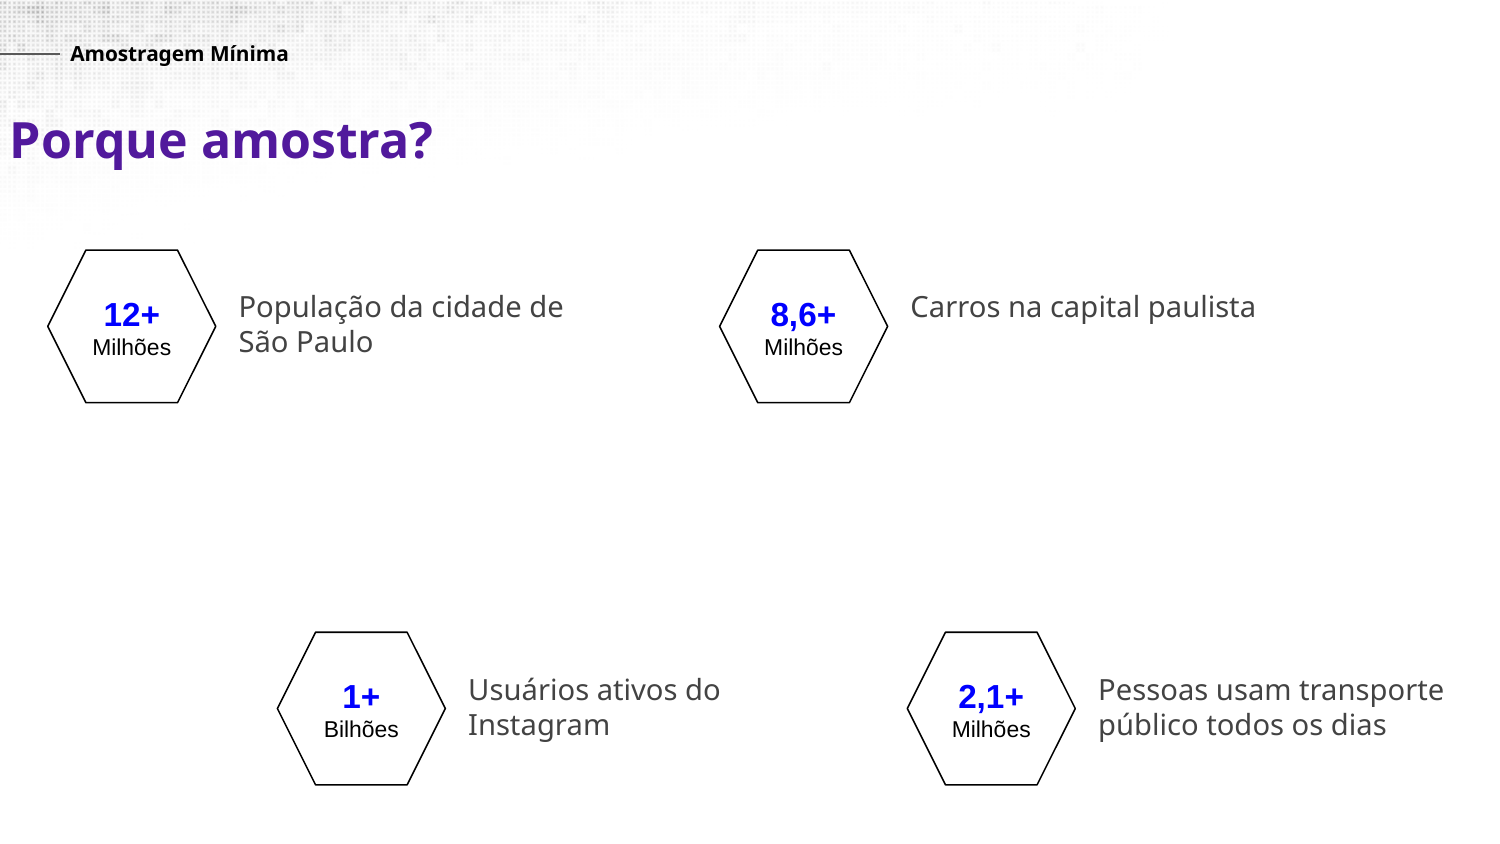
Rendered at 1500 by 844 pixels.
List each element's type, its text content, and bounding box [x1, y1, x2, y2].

text_box 8,6+ Milhões [719, 260, 888, 403]
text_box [0, 0, 1500, 251]
text_box 2,1+ Milhões [907, 632, 1076, 785]
text_box 12+ Milhões [47, 260, 216, 403]
text_box 1+ Bilhões [277, 632, 446, 785]
text_box Pessoas usam transporte público todos os dias [1094, 667, 1464, 750]
text_box Carros na capital paulista [907, 285, 1277, 368]
text_box População da cidade de São Paulo [235, 285, 605, 368]
text_box Usuários ativos do Instagram [465, 667, 835, 750]
